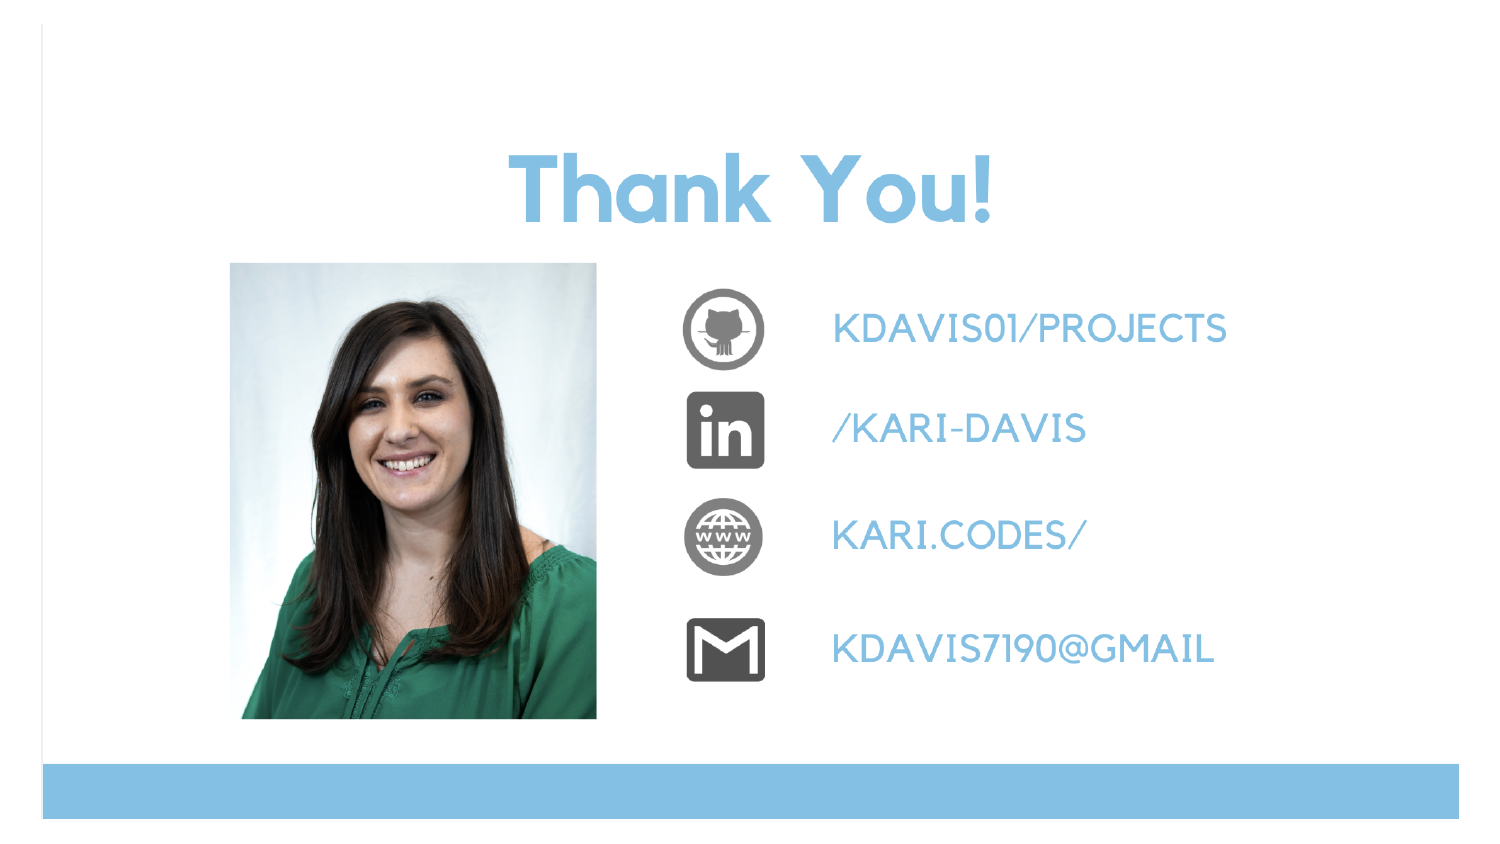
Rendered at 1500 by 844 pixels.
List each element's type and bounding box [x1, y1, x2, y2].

picture [41, 24, 1459, 819]
